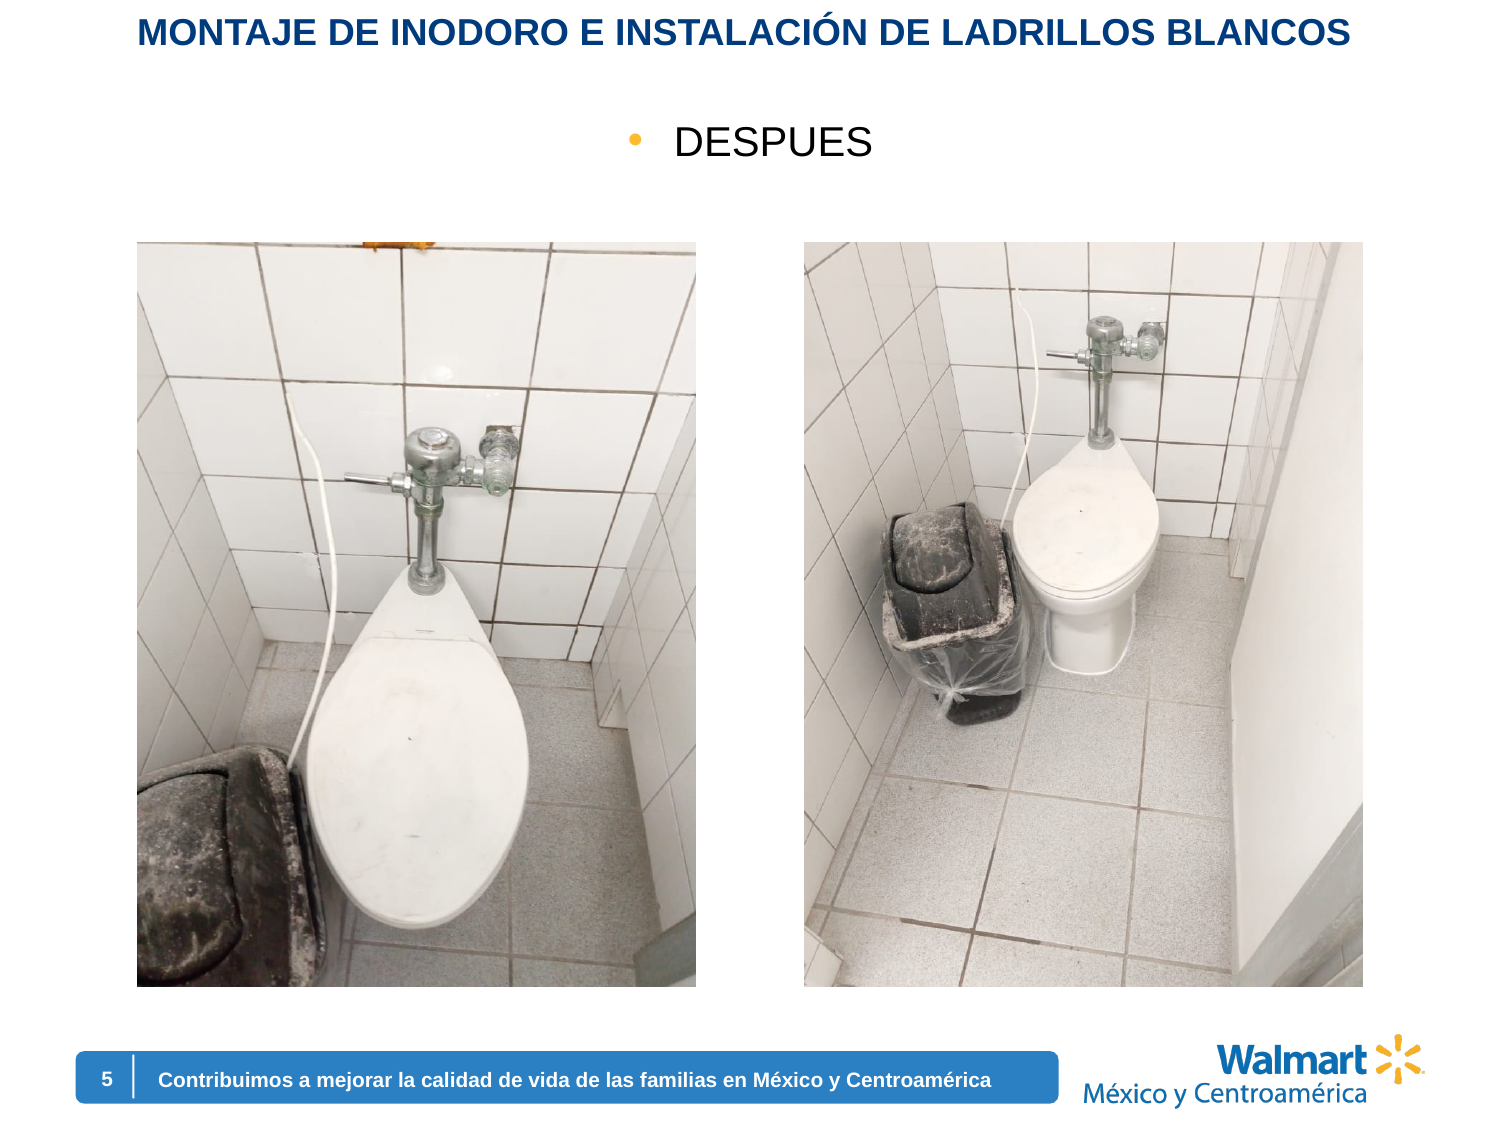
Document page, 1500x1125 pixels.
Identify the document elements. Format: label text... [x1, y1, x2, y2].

picture [137, 241, 696, 987]
text_box DESPUES [443, 106, 1057, 232]
picture [804, 241, 1363, 987]
picture [1084, 1034, 1425, 1109]
title MONTAJE DE INODORO E INSTALACIÓN DE LADRILLOS BLANCOS [74, 0, 1426, 61]
footer Contribuimos a mejorar la calidad de vida de las familias en México y Centroamérica [142, 1058, 1024, 1093]
